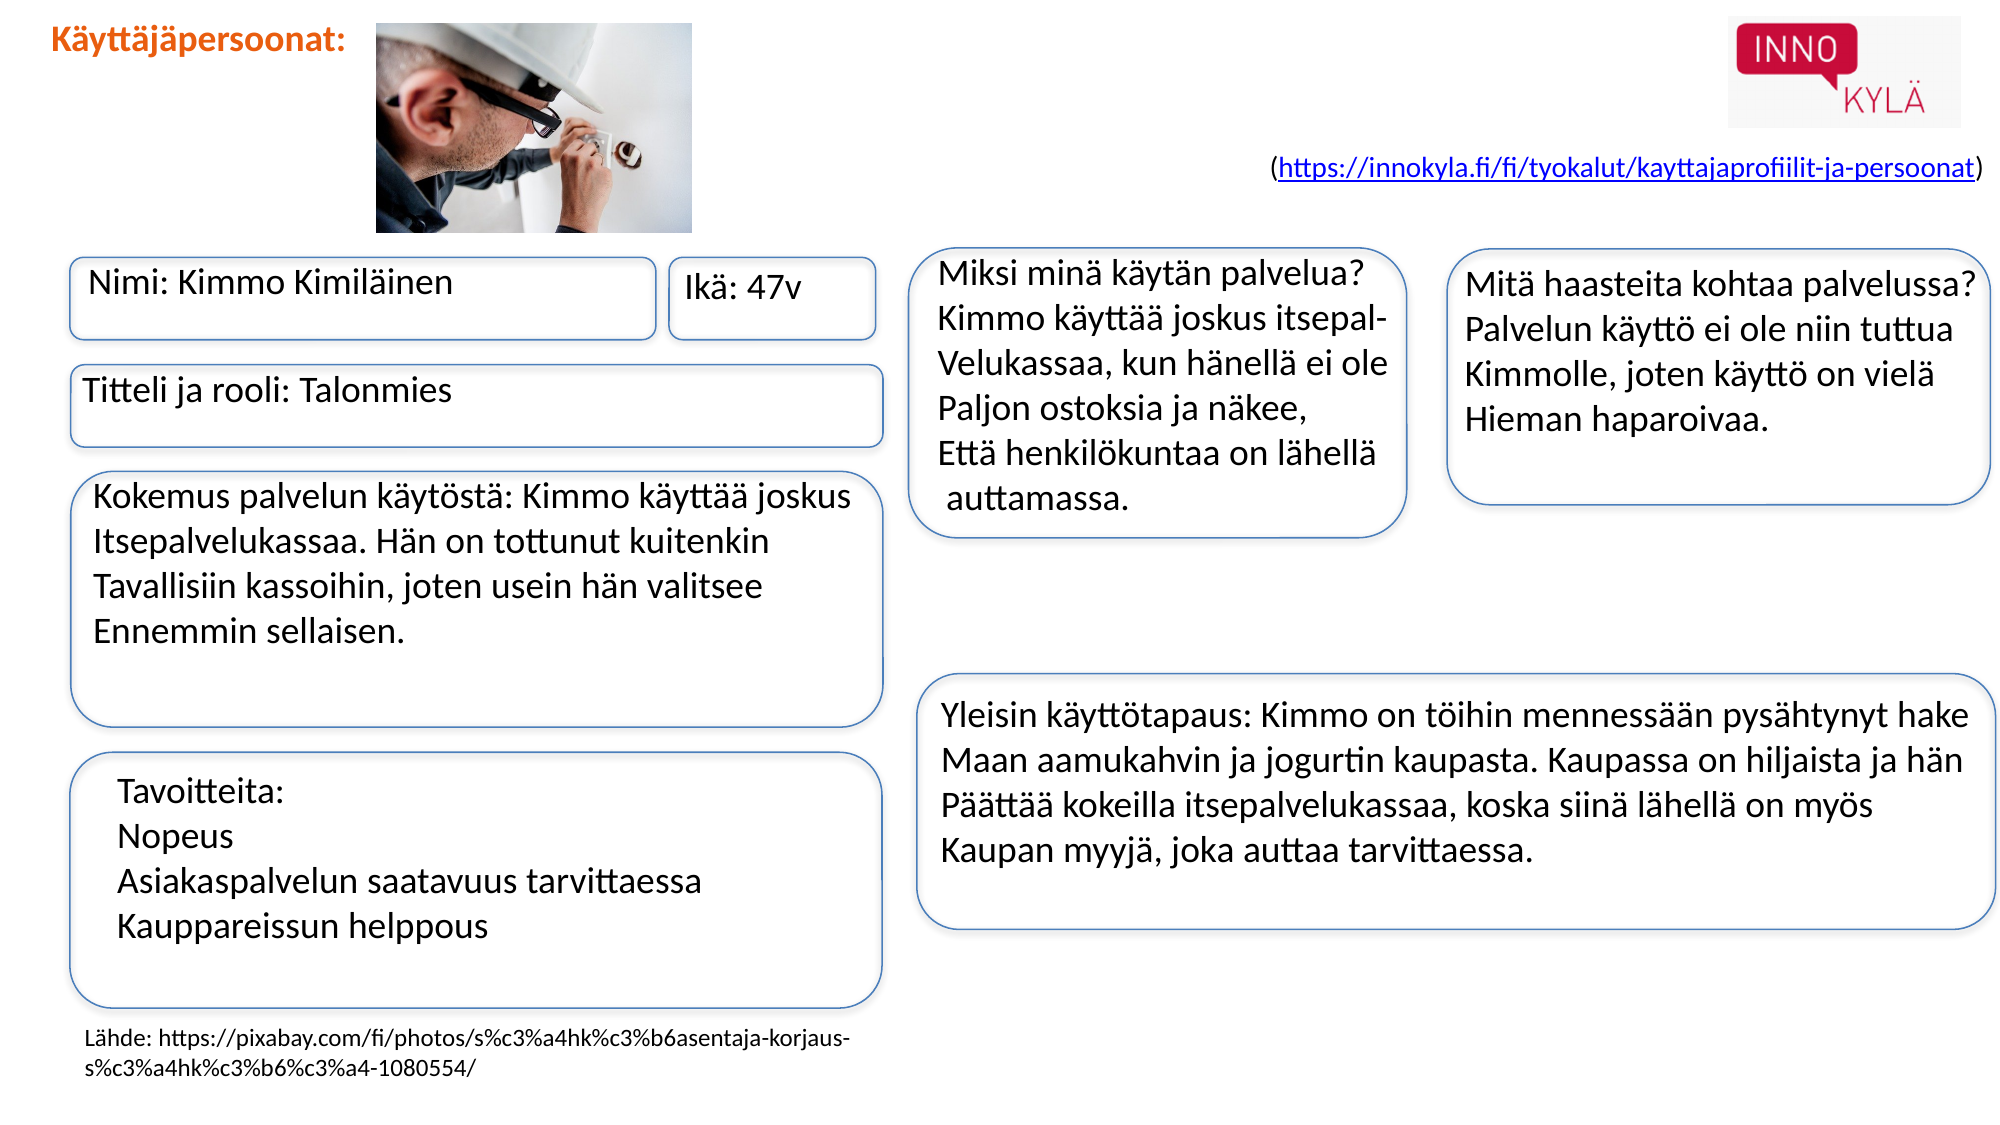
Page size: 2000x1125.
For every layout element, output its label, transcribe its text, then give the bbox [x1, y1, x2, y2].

text_box [916, 688, 1997, 931]
text_box [69, 480, 884, 728]
text_box (https://innokyla.fi/fi/tyokalut/kayttajaprofiilit-ja-persoonat) [1254, 141, 2000, 191]
text_box [69, 363, 884, 448]
text_box Yleisin käyttötapaus: Kimmo on töihin mennessään pysähtynyt hake Maan aamukahvin ja jogurtin kaupasta. Kaupassa on hiljaista ja hän Päättää kokeilla itsepalvelukassaa, koska siinä lähellä on myös Kaupan myyjä, joka auttaa tarvittaessa. [926, 683, 1986, 878]
text_box [1446, 276, 1992, 506]
text_box [668, 256, 877, 341]
text_box Käyttäjäpersoonat: [36, 6, 1302, 247]
picture [1727, 16, 1961, 129]
picture [376, 23, 692, 234]
text_box [907, 261, 922, 525]
text_box [1404, 278, 1408, 508]
text_box Lähde: https://pixabay.com/fi/photos/s%c3%a4hk%c3%b6asentaja-korjaus-s%c3%a4hk%c3%b6%c3%a4-1080554/ [69, 1014, 872, 1090]
text_box Miksi minä käytän palvelua? Kimmo käyttää joskus itsepal- Velukassaa, kun hänellä ei ole Paljon ostoksia ja näkee, Että henkilökuntaa on lähellä auttamassa. [922, 240, 1404, 526]
text_box [924, 526, 1392, 539]
text_box [69, 751, 883, 1009]
text_box Tavoitteita: Nopeus Asiakaspalvelun saatavuus tarvittaessa Kauppareissun helppous [102, 758, 719, 954]
text_box Titteli ja rooli: Talonmies [67, 357, 468, 417]
text_box Kokemus palvelun käytöstä: Kimmo käyttää joskus Itsepalvelukassaa. Hän on tottunut kuitenkin Tavallisiin kassoihin, joten usein hän valitsee Ennemmin sellaisen. [78, 463, 868, 659]
text_box [69, 256, 657, 341]
text_box Nimi: Kimmo Kimiläinen [73, 249, 469, 309]
text_box [931, 672, 1981, 683]
text_box Mitä haasteita kohtaa palvelussa? Palvelun käyttö ei ole niin tuttua Kimmolle, joten käyttö on vielä Hieman haparoivaa. [1449, 251, 1993, 446]
text_box Ikä: 47v [669, 254, 817, 315]
